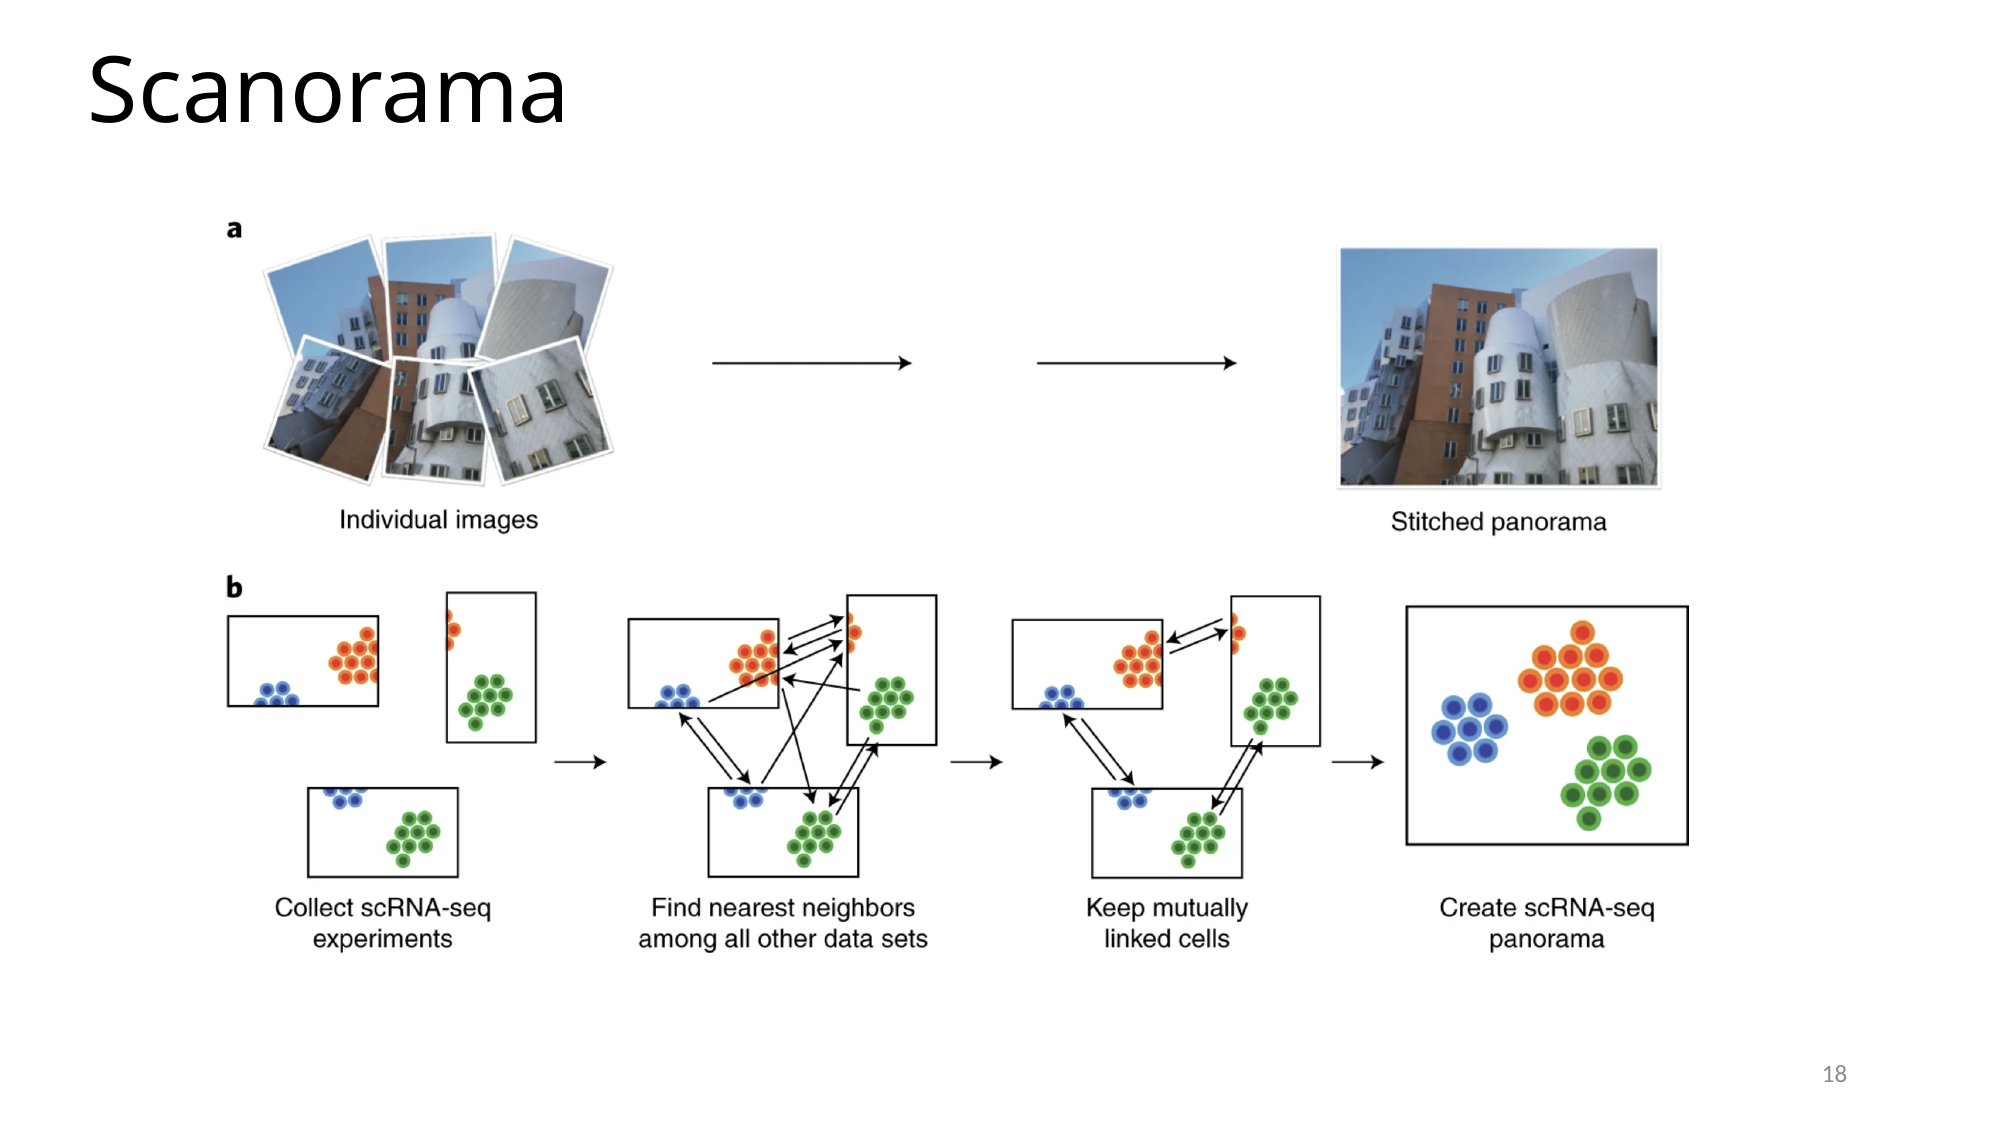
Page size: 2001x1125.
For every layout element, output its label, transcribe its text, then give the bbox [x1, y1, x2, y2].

picture [176, 201, 1731, 968]
slide_number 18 [1412, 1042, 1863, 1103]
title Scanorama [72, 0, 1798, 202]
